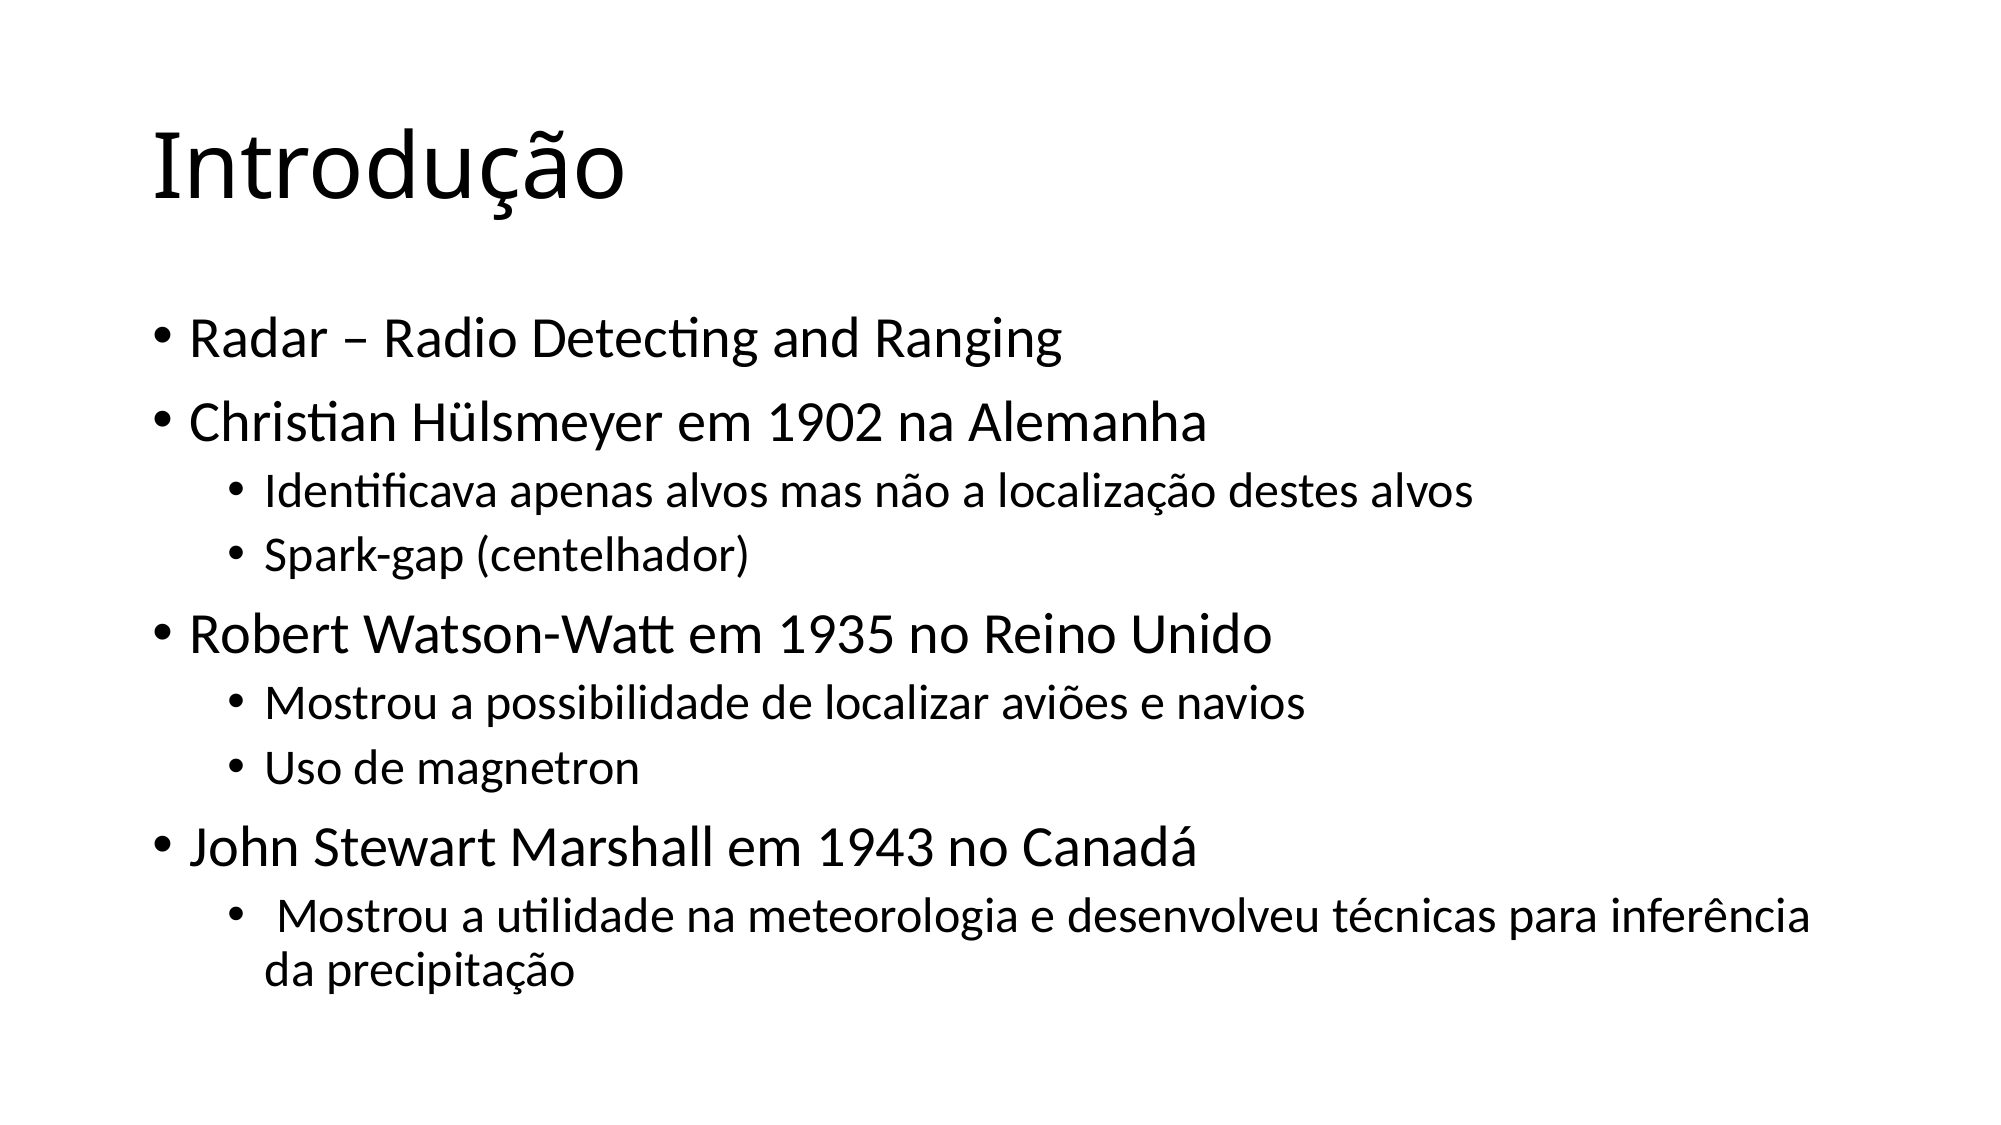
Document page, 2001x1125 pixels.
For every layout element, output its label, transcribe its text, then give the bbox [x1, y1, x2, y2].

list Radar – Radio Detecting and Ranging Christian Hülsmeyer em 1902 na Alemanha Identificava apenas alvos mas não a localização destes alvos Spark-gap (centelhador) Robert Watson-Watt em 1935 no Reino Unido Mostrou a possibilidade de localizar aviões e navios Uso de magnetron John Stewart Marshall em 1943 no Canadá Mostrou a utilidade na meteorologia e desenvolveu técnicas para inferência da precipitação [137, 299, 1863, 1014]
title Introdução [137, 59, 1863, 278]
